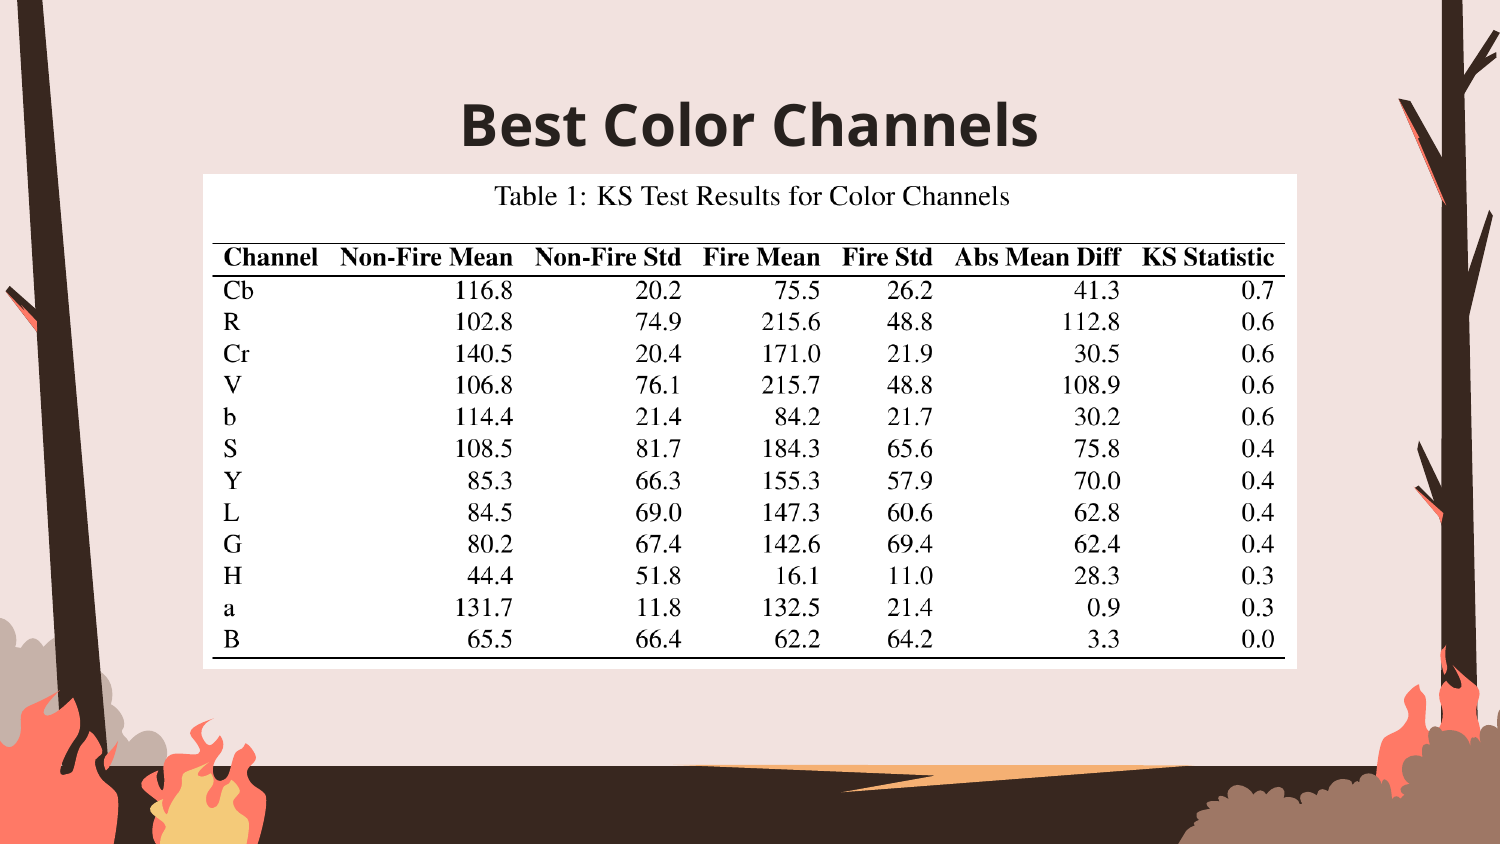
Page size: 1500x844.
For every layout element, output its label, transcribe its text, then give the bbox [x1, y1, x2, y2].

title Best Color Channels [118, 72, 1382, 167]
picture [203, 174, 1297, 670]
